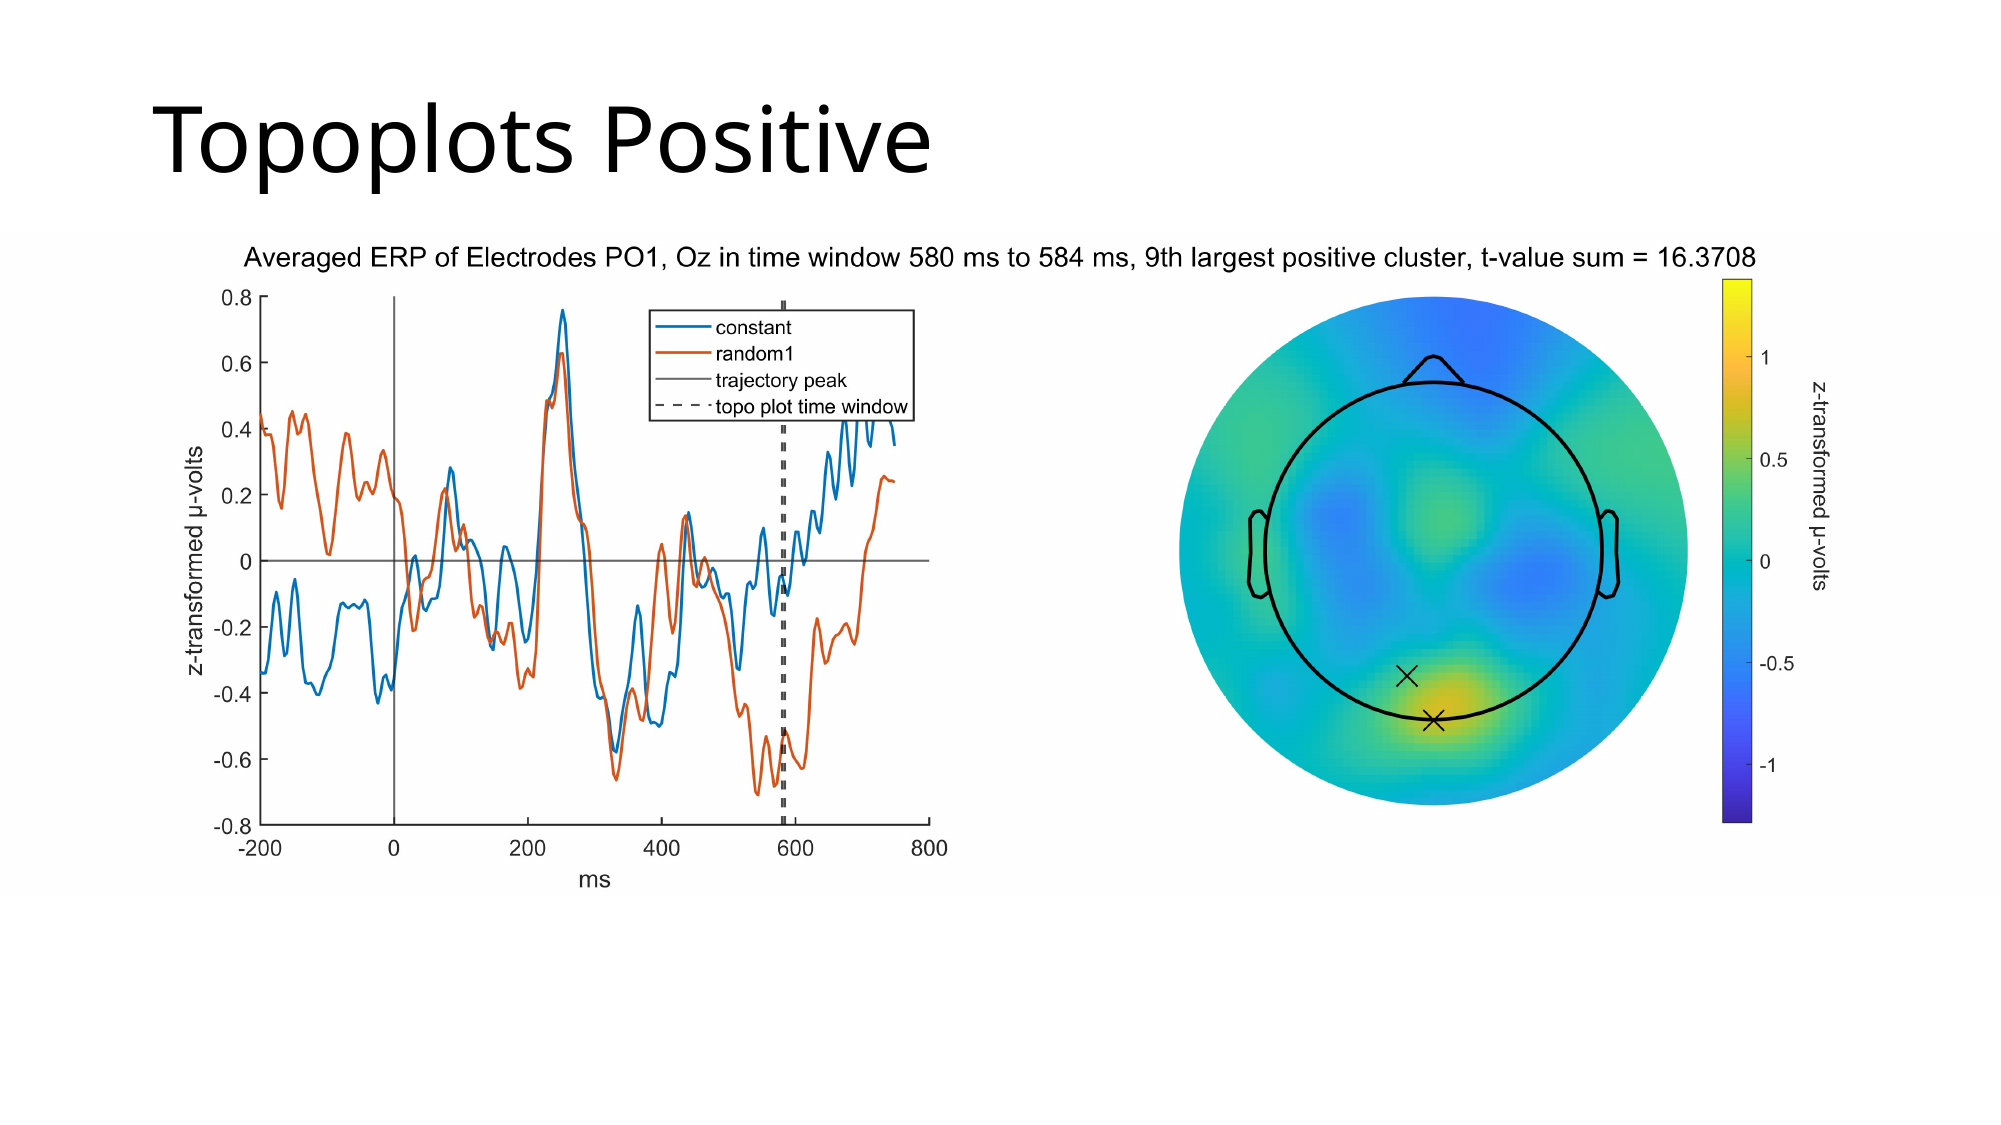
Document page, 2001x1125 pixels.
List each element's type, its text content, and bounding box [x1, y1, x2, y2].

picture [0, 229, 2000, 896]
title Topoplots Positive [137, 34, 1863, 229]
